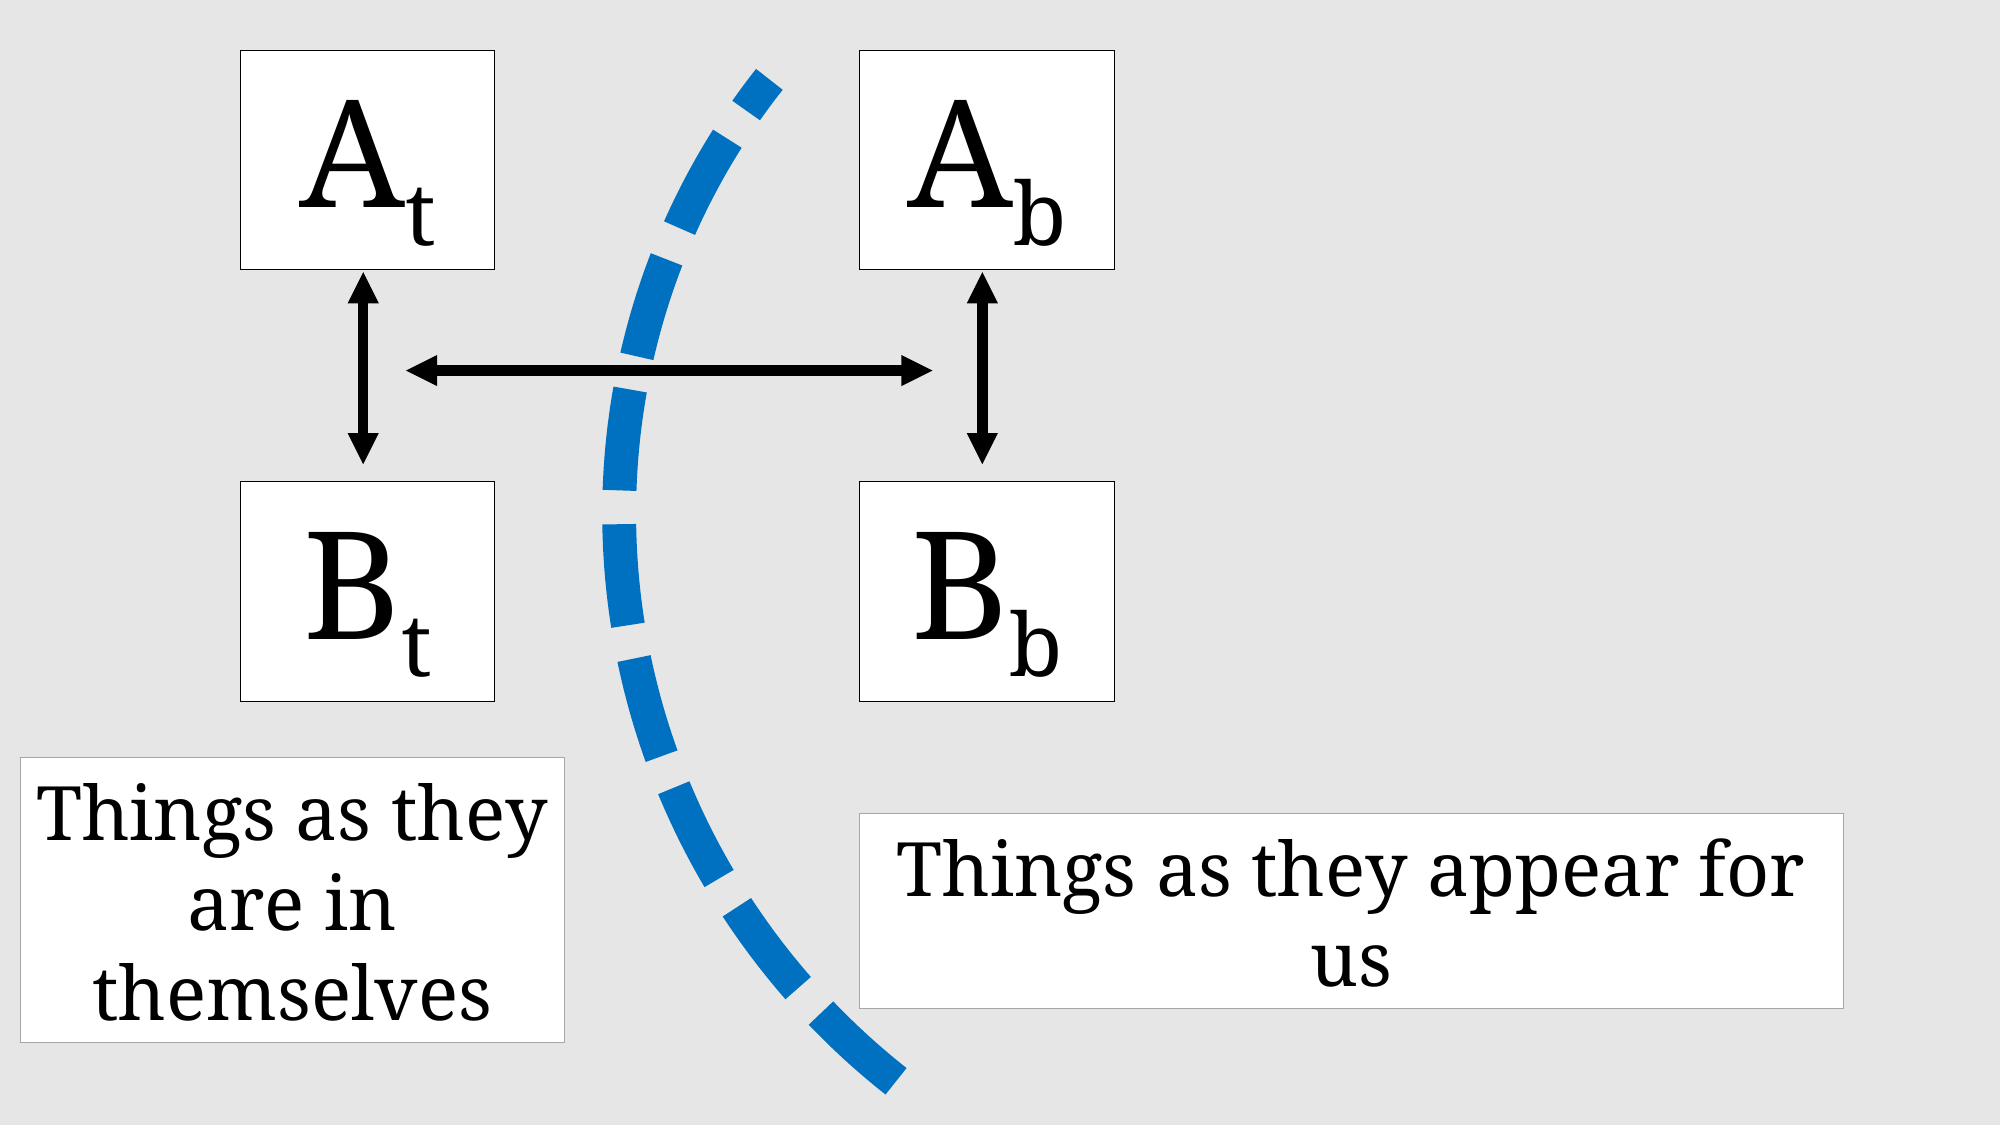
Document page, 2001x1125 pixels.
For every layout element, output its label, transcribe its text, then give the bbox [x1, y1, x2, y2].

text_box Things as they appear for us [954, 813, 1844, 1009]
text_box Things as they are in themselves [20, 757, 565, 1043]
text_box [618, 79, 1335, 1082]
text_box Bt [240, 481, 495, 702]
text_box At [240, 50, 495, 270]
text_box Ab [859, 50, 1115, 270]
text_box Bb [859, 481, 1115, 702]
